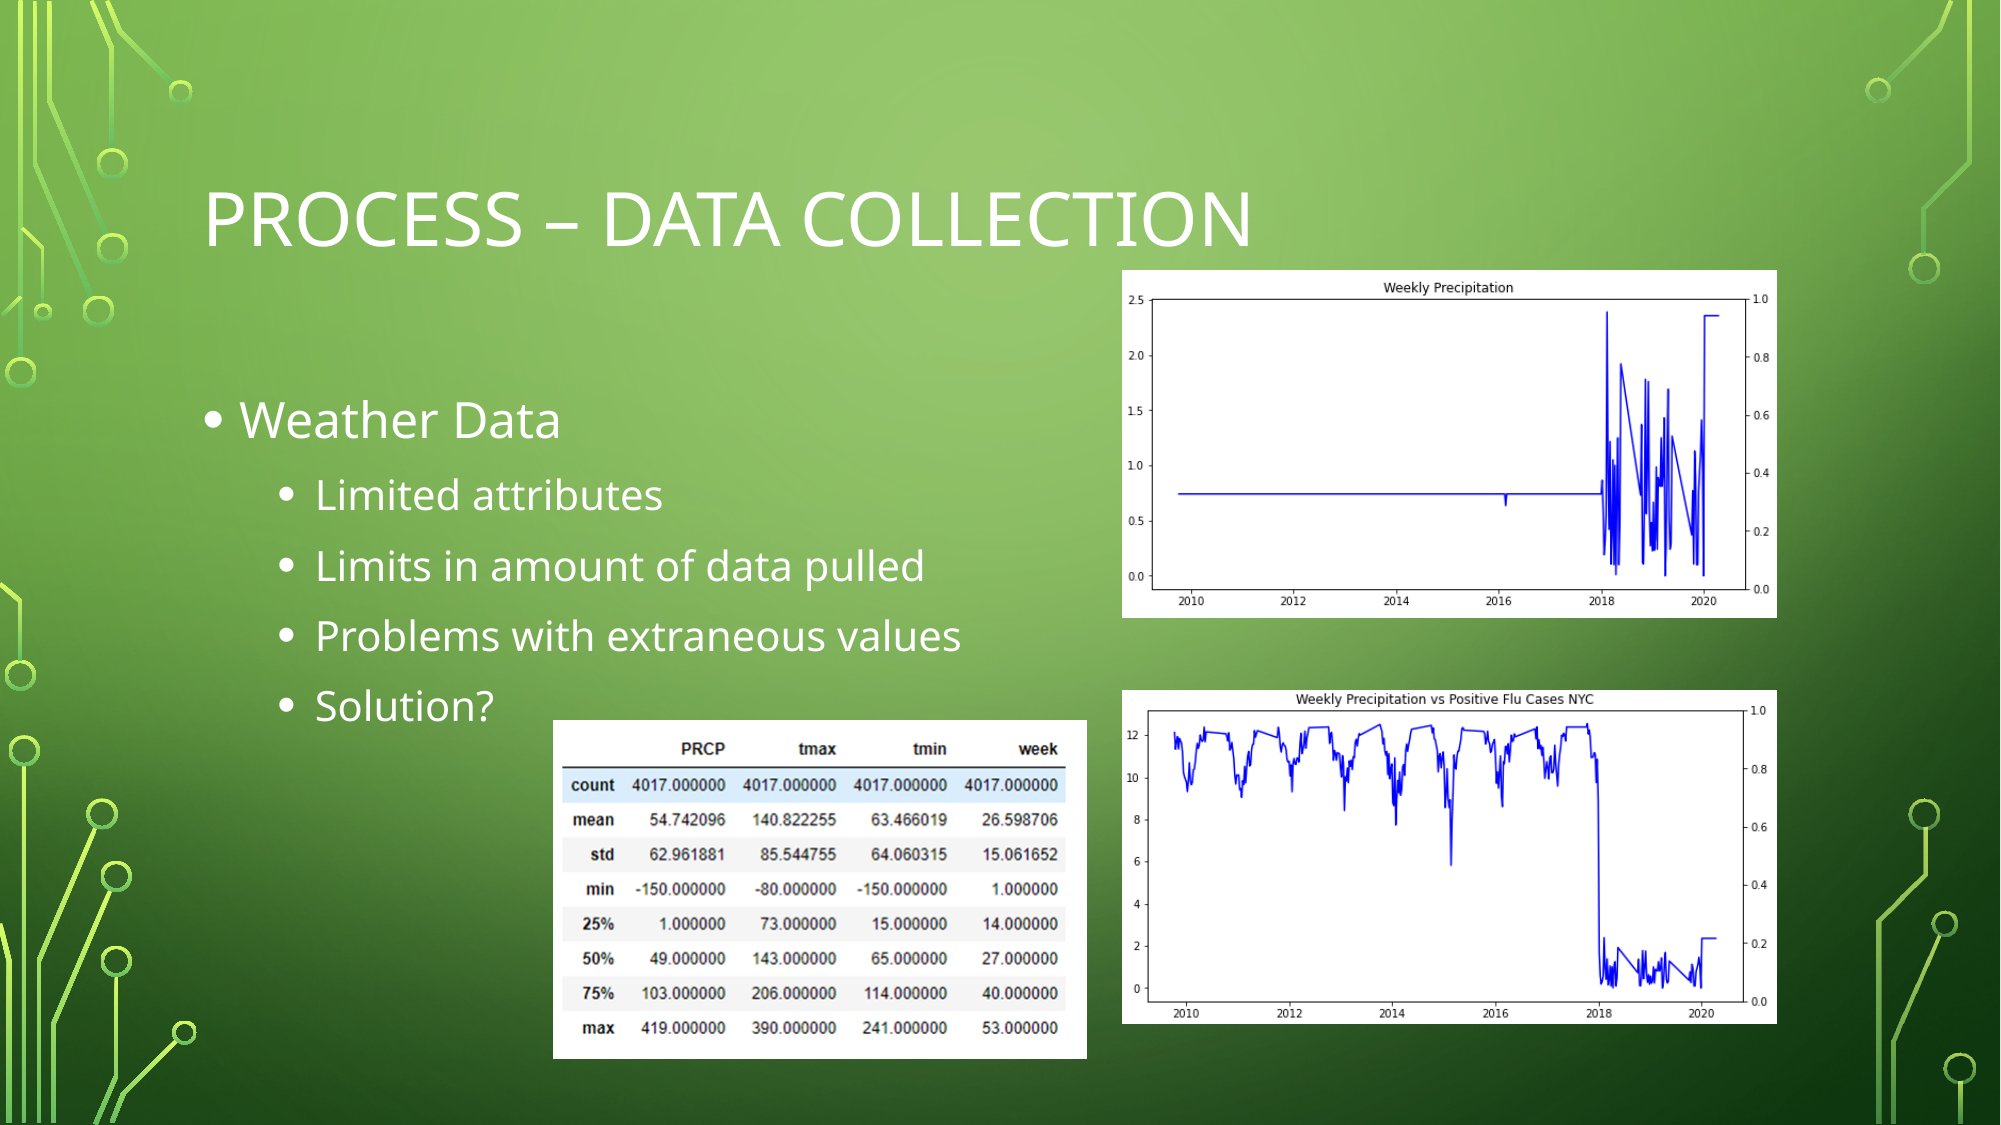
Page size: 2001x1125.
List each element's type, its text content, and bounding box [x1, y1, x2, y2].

list Weather Data Limited attributes Limits in amount of data pulled Problems with extraneous values Solution? [187, 369, 1813, 950]
picture [553, 720, 1087, 1060]
title Process – Data collection [187, 101, 1813, 344]
picture [1121, 270, 1777, 618]
picture [1121, 690, 1777, 1024]
